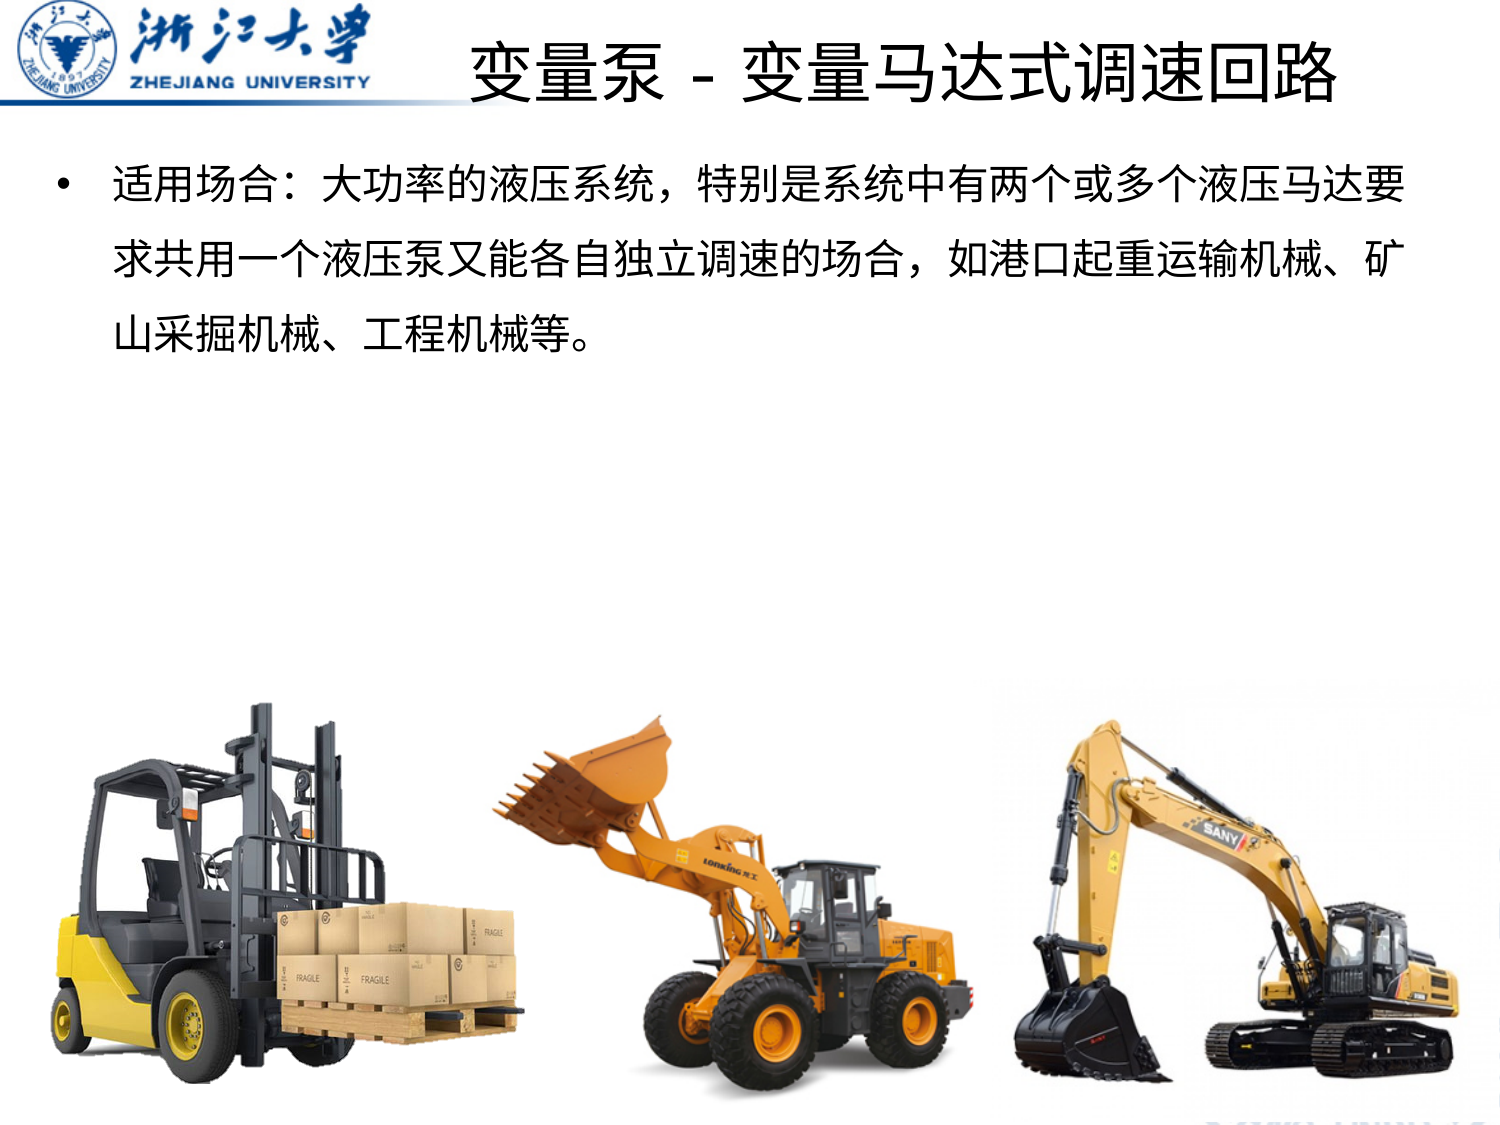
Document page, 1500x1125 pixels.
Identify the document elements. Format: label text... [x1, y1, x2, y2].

title 变量泵-变量马达式调速回路 [371, 0, 1436, 103]
picture [0, 0, 1500, 1125]
list 适用场合：大功率的液压系统，特别是系统中有两个或多个液压马达要求共用一个液压泵又能各自独立调速的场合，如港口起重运输机械、矿山采掘机械、工程机械等。 [41, 125, 1459, 386]
